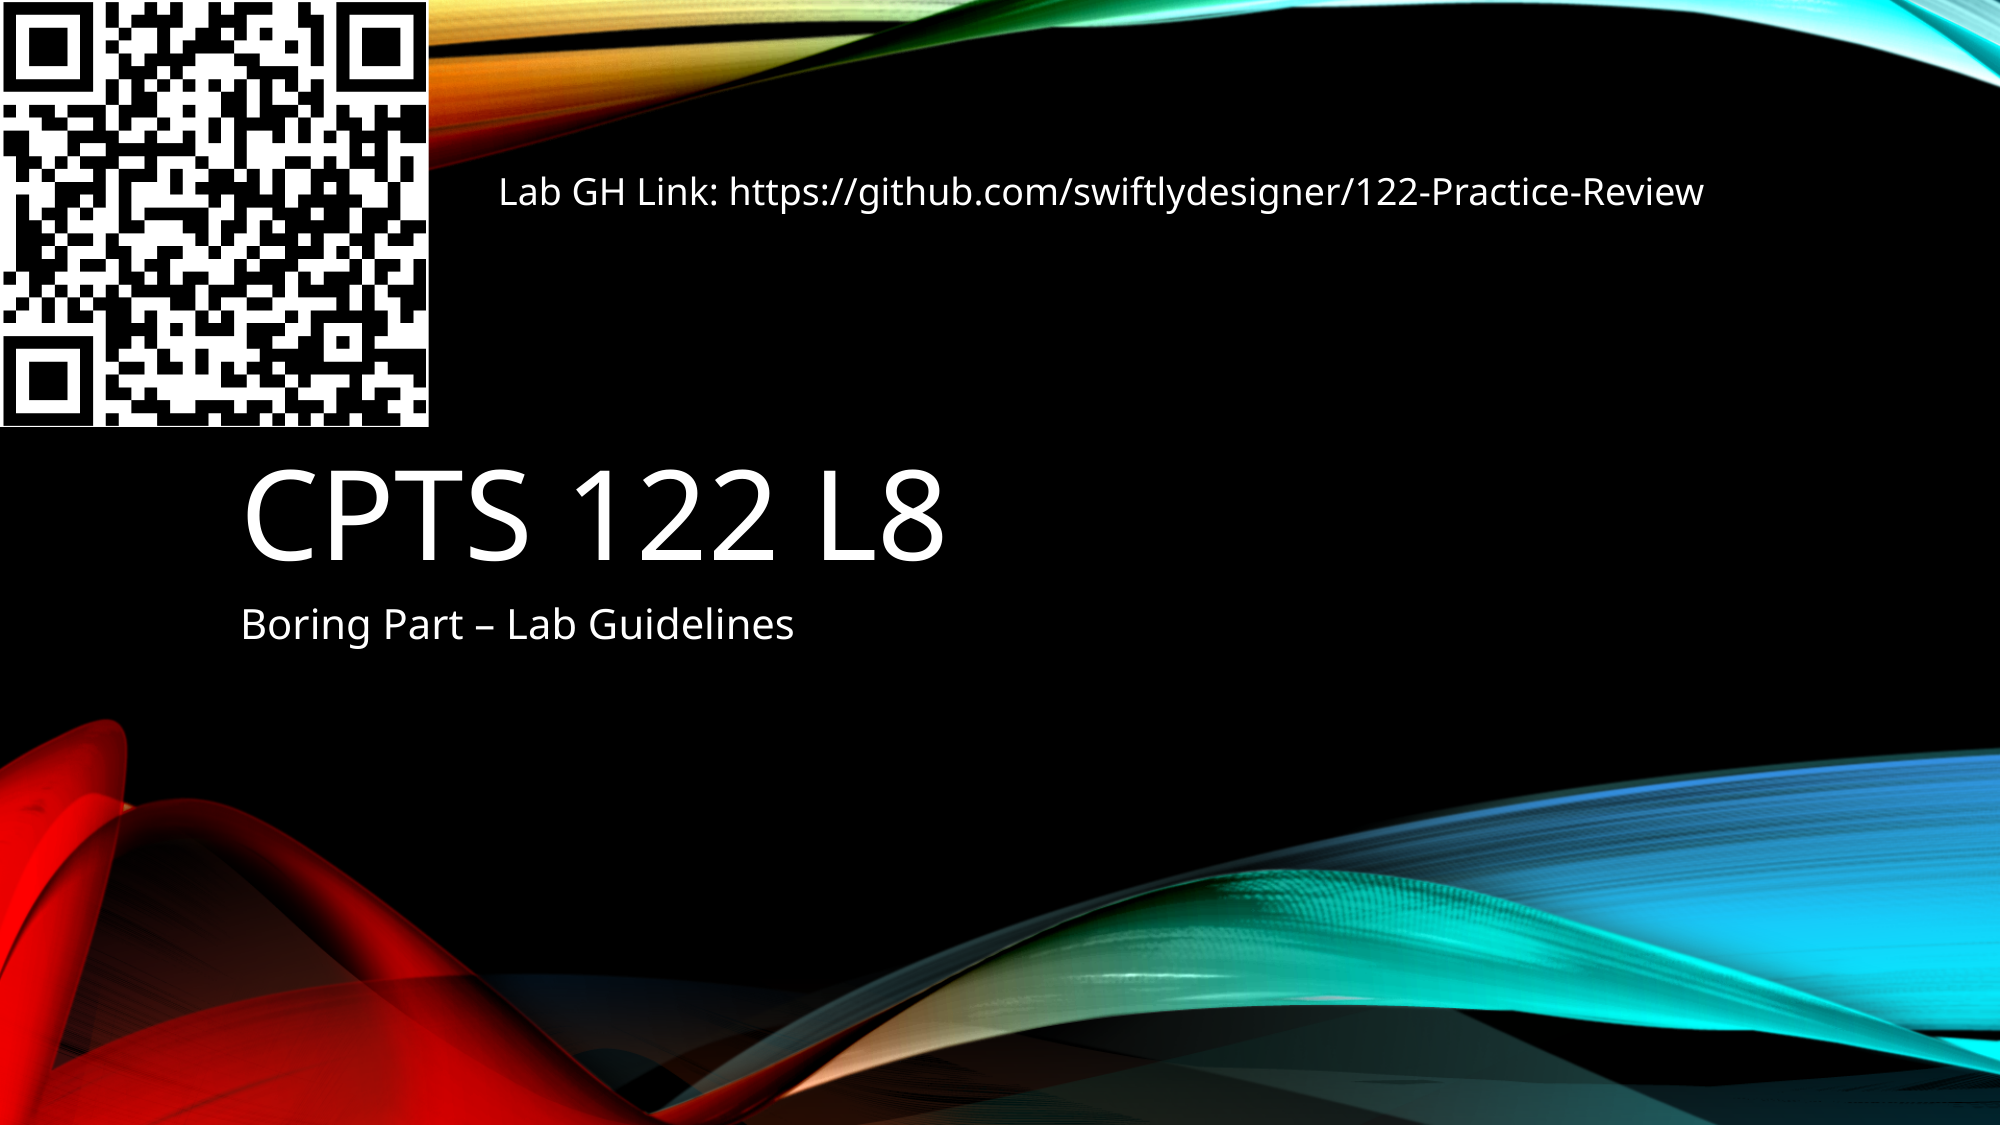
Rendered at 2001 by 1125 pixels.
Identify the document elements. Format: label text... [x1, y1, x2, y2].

title CptS 122 L8 [225, 295, 1775, 595]
subtitle Boring Part – Lab Guidelines [225, 595, 1775, 709]
picture [0, 717, 2000, 1125]
text_box Lab GH Link: https://github.com/swiftlydesigner/122-Practice-Review [483, 160, 1721, 266]
picture [0, 0, 2000, 427]
